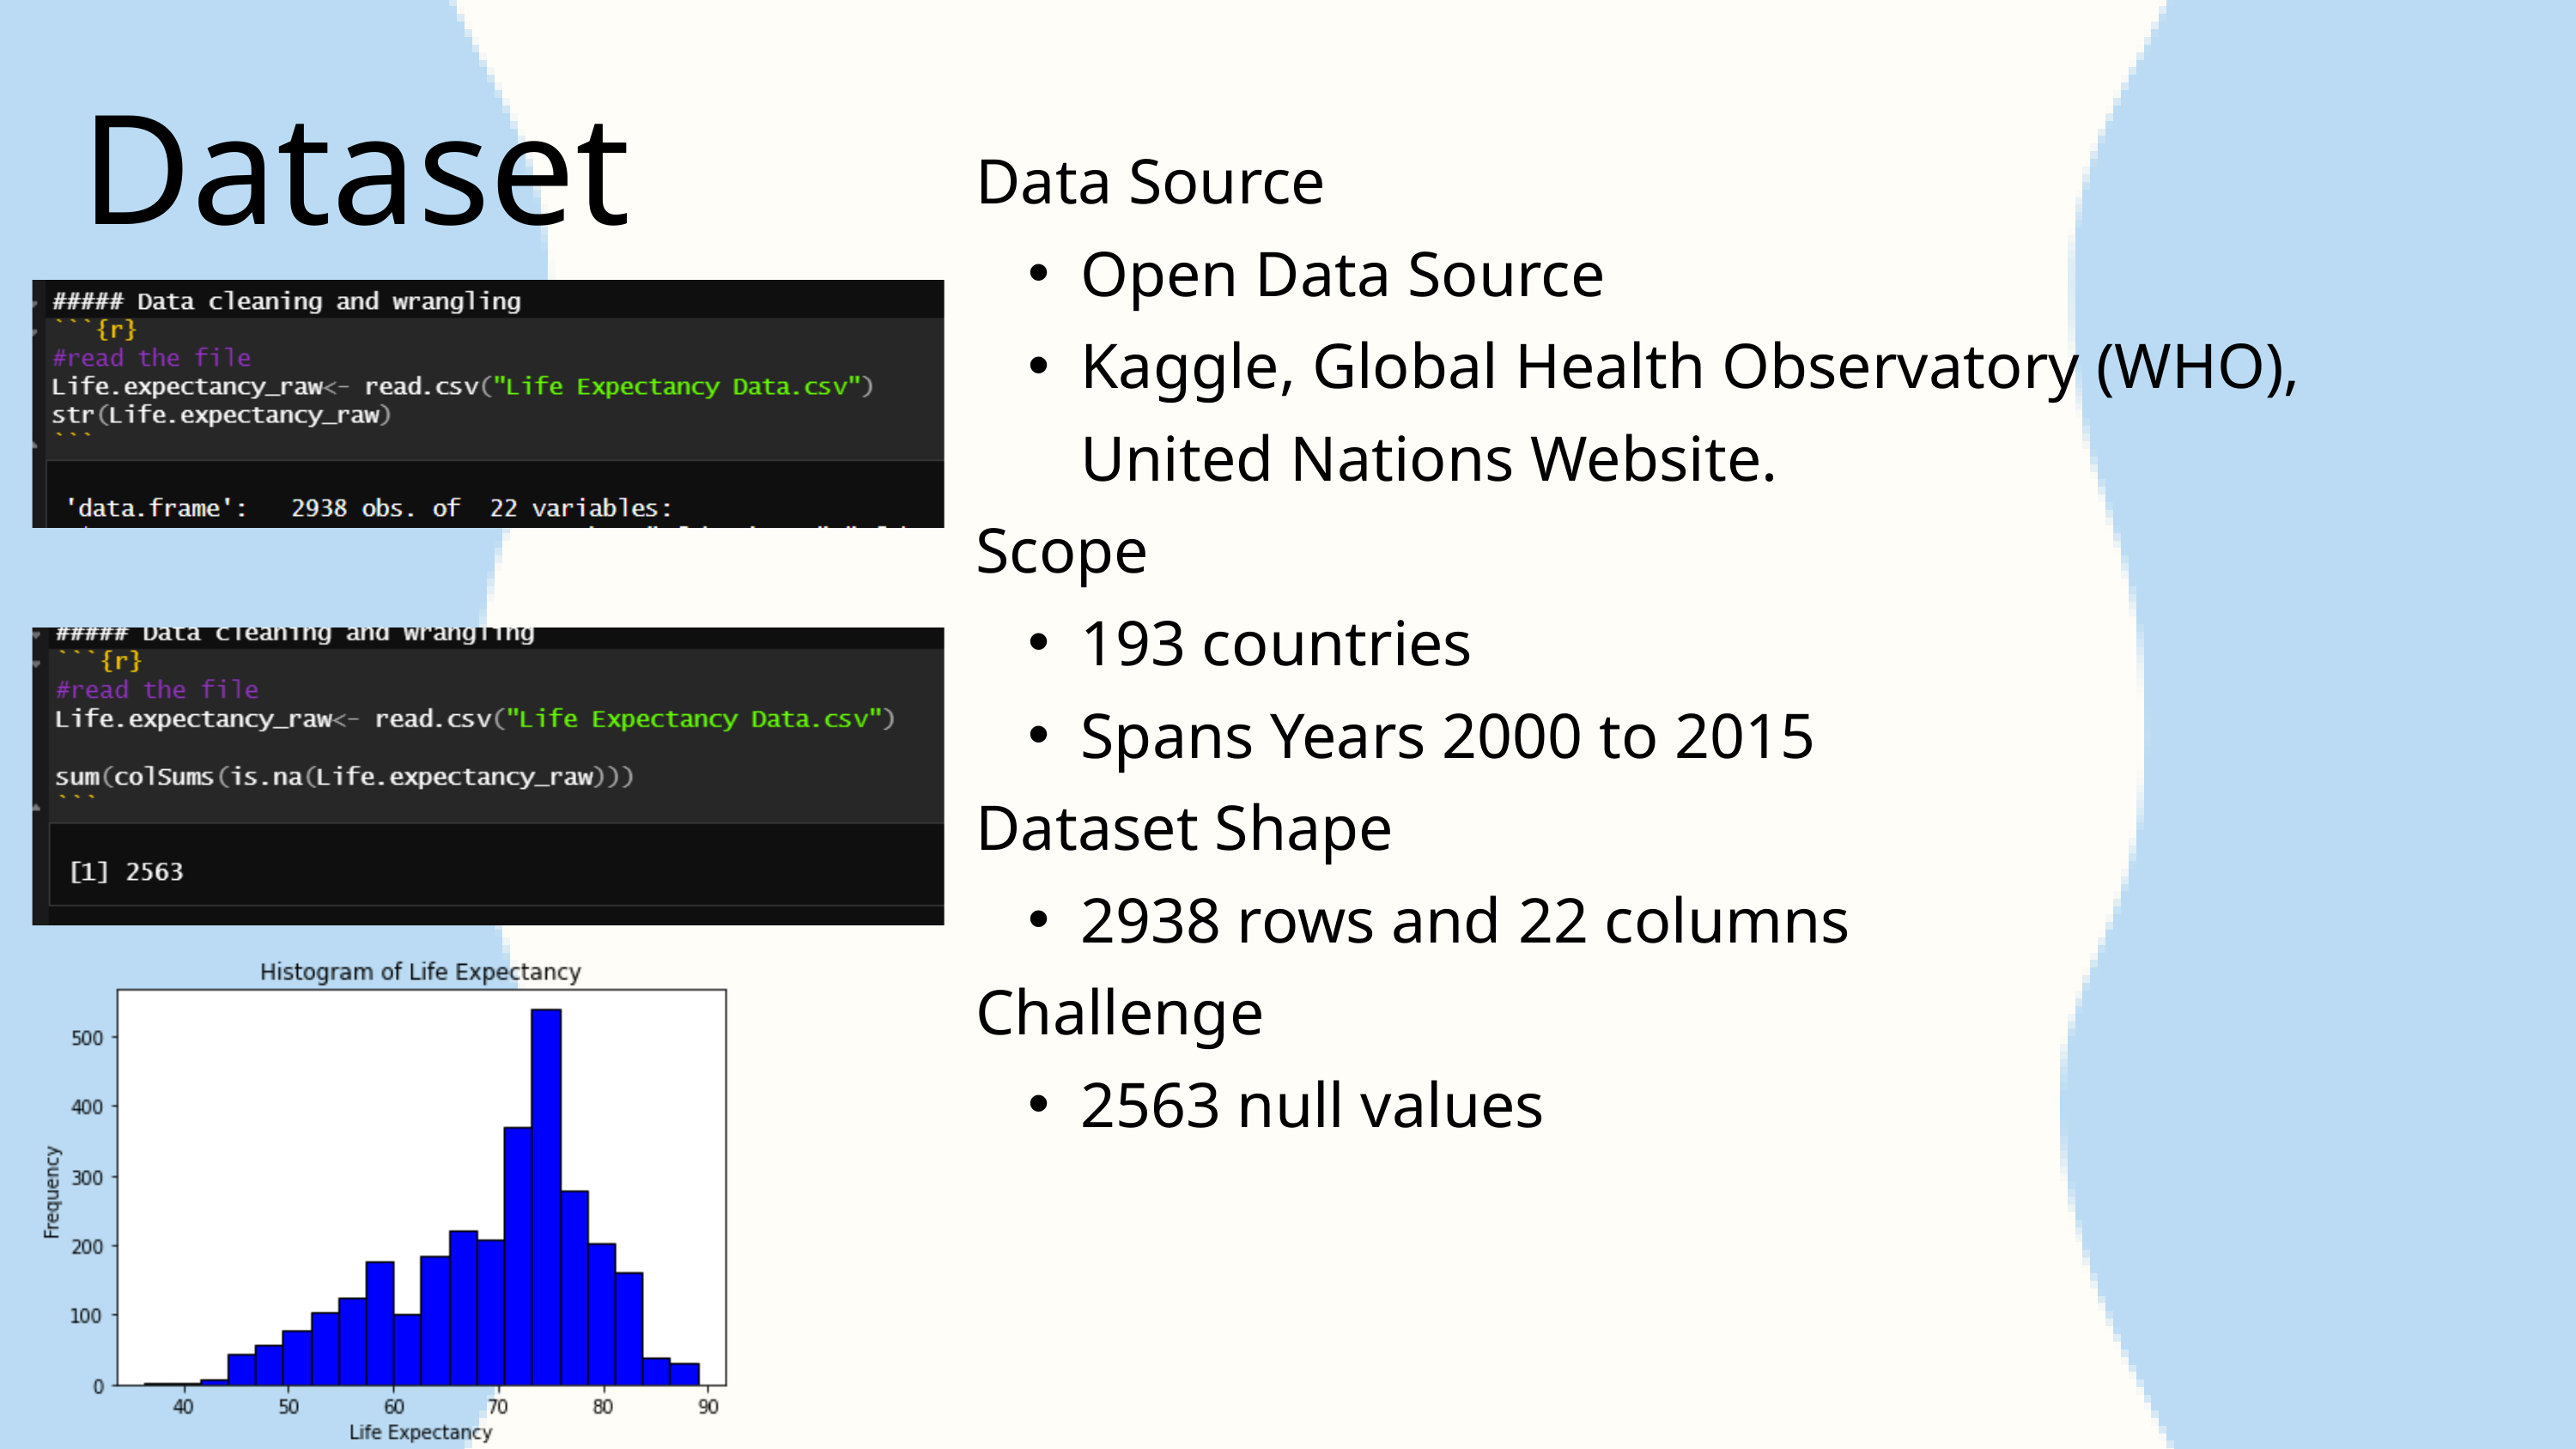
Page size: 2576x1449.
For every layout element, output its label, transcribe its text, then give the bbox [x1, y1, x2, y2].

text_box [32, 949, 738, 1449]
text_box Dataset [81, 72, 1067, 255]
text_box Data Source Open Data Source Kaggle, Global Health Observatory (WHO), United Nations Website. Scope 193 countries Spans Years 2000 to 2015 Dataset Shape 2938 rows and 22 columns Challenge 2563 null values [975, 124, 2385, 1417]
text_box [335, 255, 2289, 1449]
text_box [32, 280, 945, 528]
text_box [335, 0, 2289, 124]
text_box [32, 627, 945, 925]
